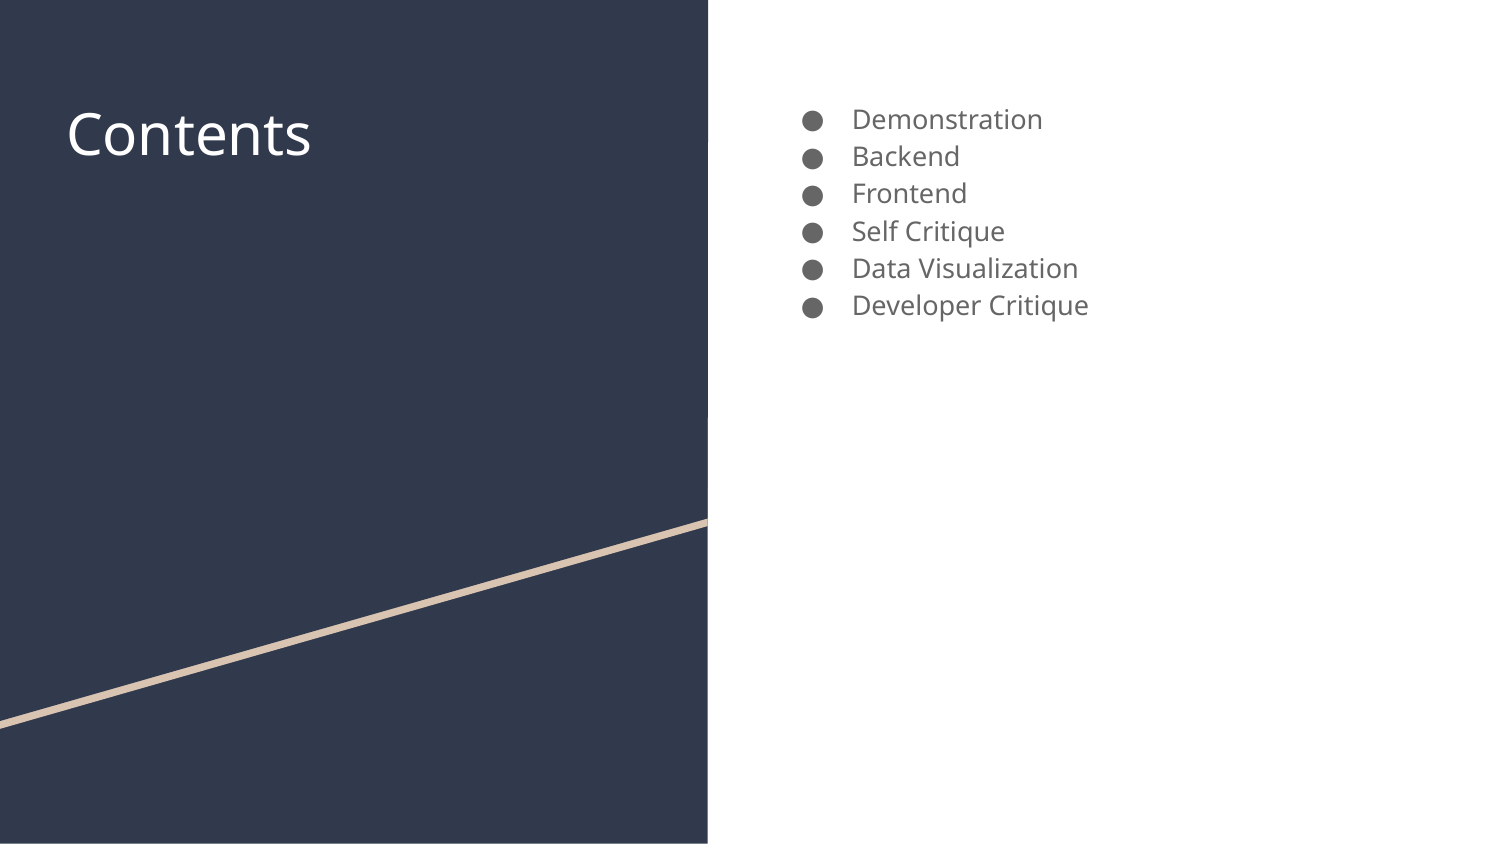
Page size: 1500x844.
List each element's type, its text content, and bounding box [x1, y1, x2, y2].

title Contents [51, 82, 660, 494]
list Demonstration Backend Frontend Self Critique Data Visualization Developer Critique [761, 82, 1446, 755]
